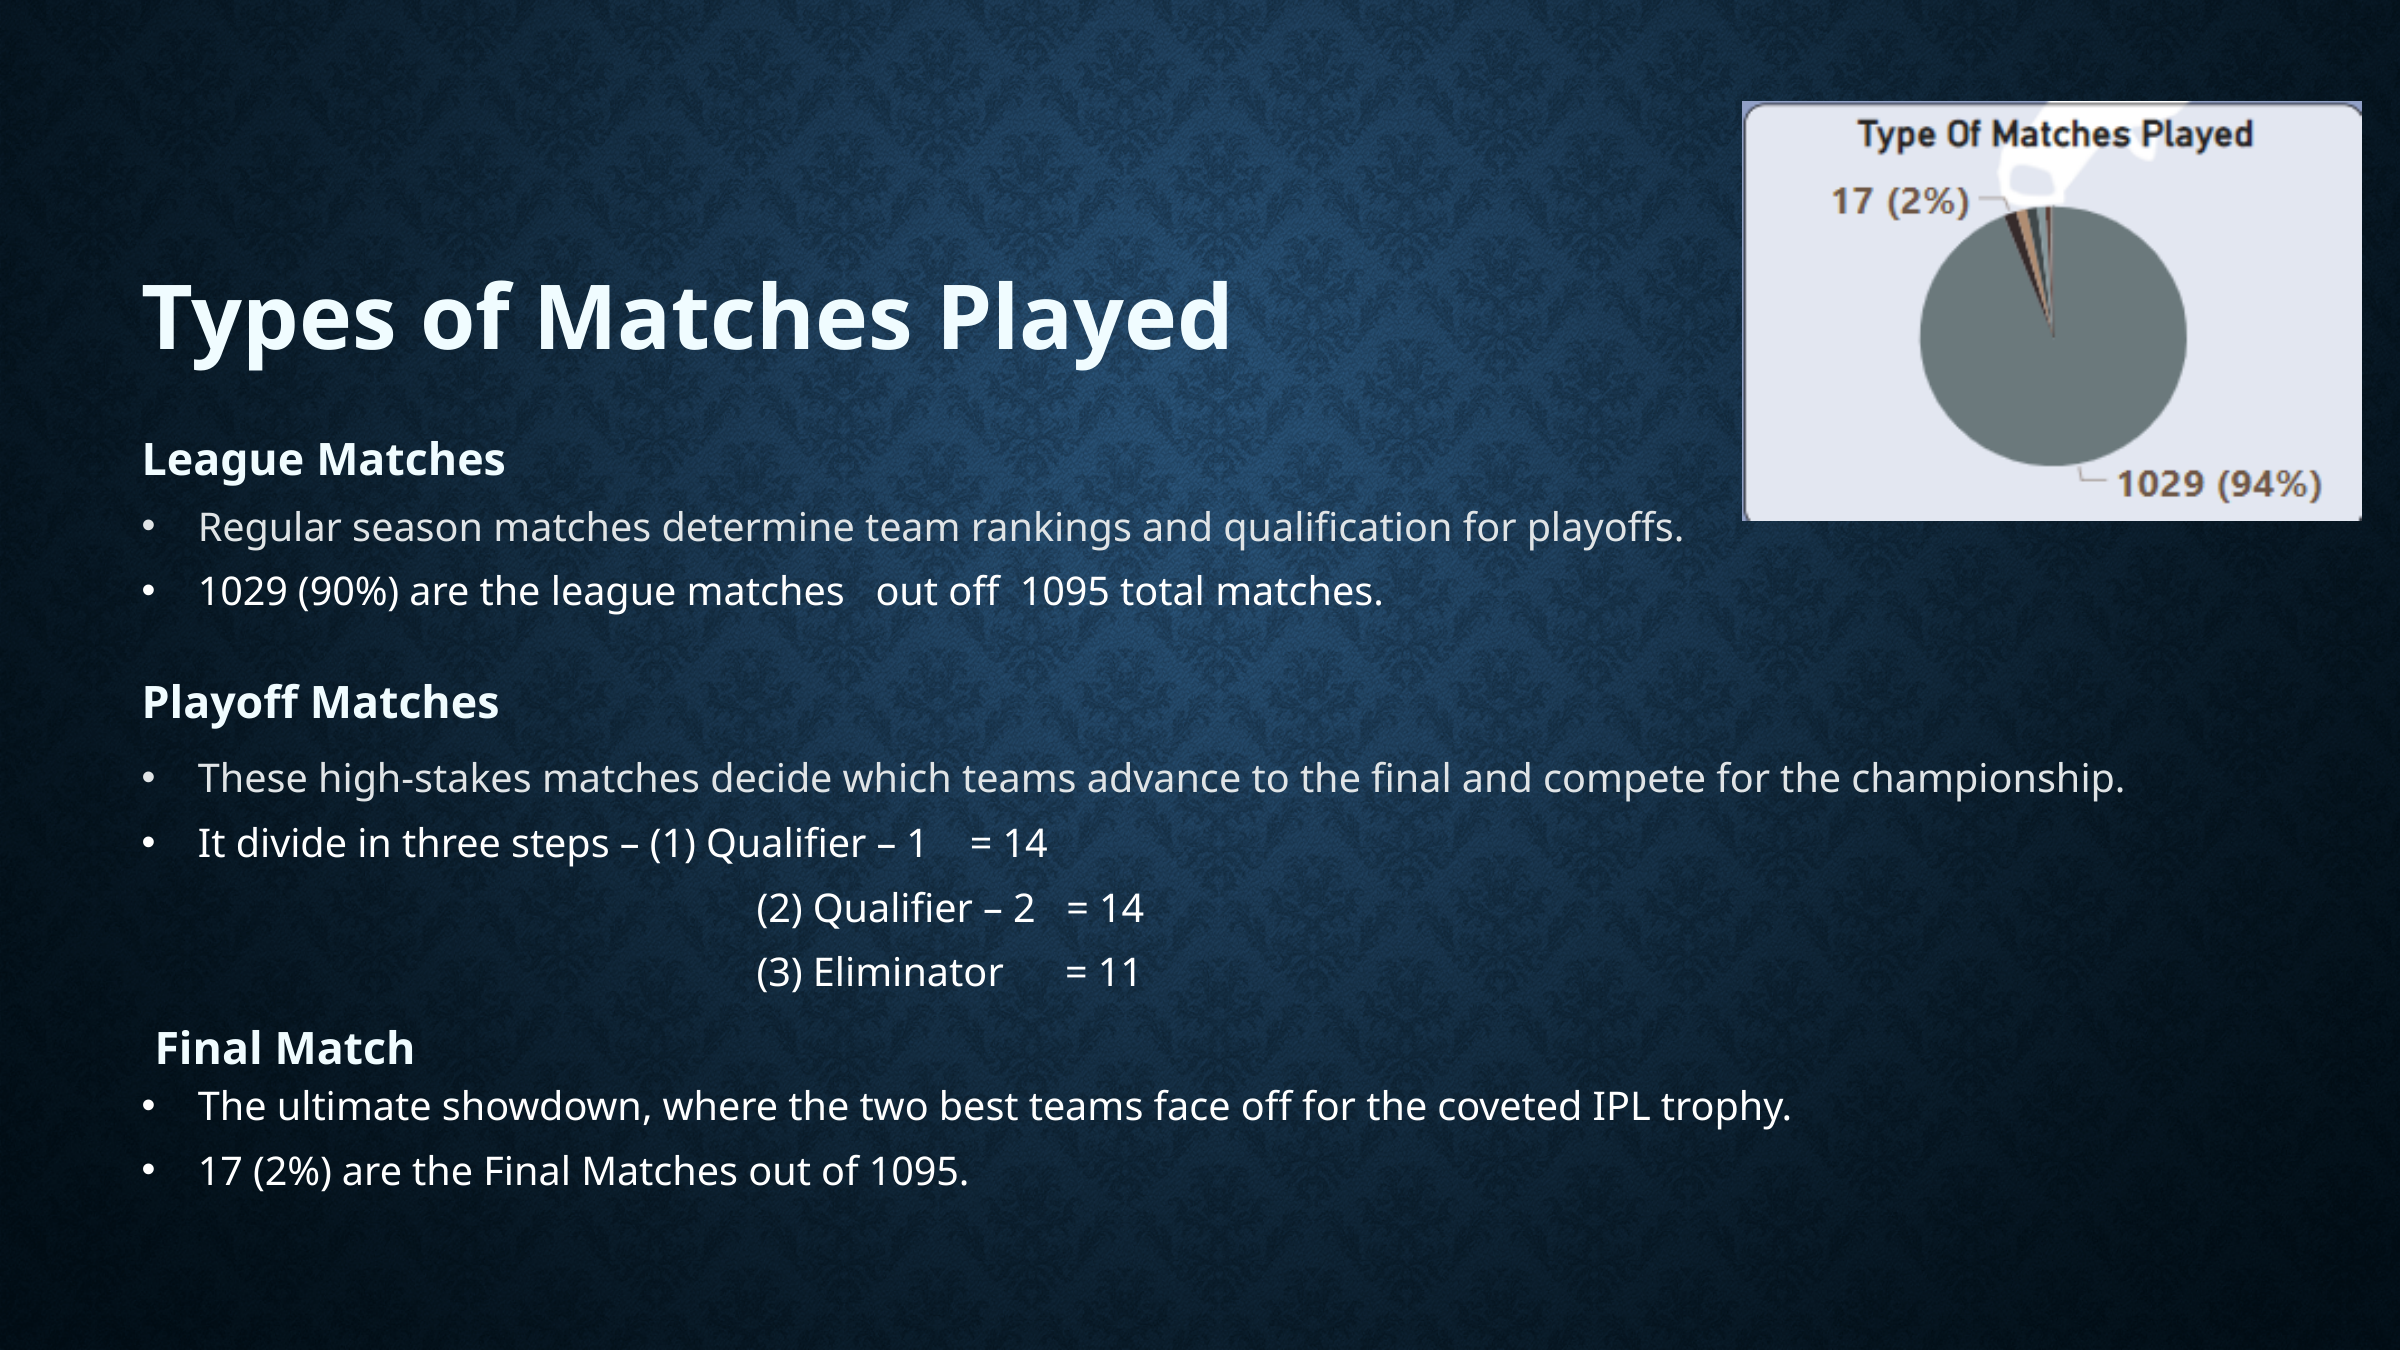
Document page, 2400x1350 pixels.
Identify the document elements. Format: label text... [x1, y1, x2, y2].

text_box These high-stakes matches decide which teams advance to the final and compete for the championship. It divide in three steps – (1) Qualifier – 1 = 14 (2) Qualifier – 2 = 14 (3) Eliminator = 11 [141, 736, 2259, 1018]
text_box Final Match [154, 1017, 605, 1063]
picture [1741, 101, 2363, 522]
text_box Regular season matches determine team rankings and qualification for playoffs. 1029 (90%) are the league matches out off 1095 total matches. [141, 484, 2259, 635]
text_box Playoff Matches [141, 670, 592, 727]
text_box Types of Matches Played [141, 254, 1177, 368]
text_box The ultimate showdown, where the two best teams face off for the coveted IPL trophy. 17 (2%) are the Final Matches out of 1095. [141, 1063, 2259, 1214]
text_box League Matches [141, 428, 592, 484]
